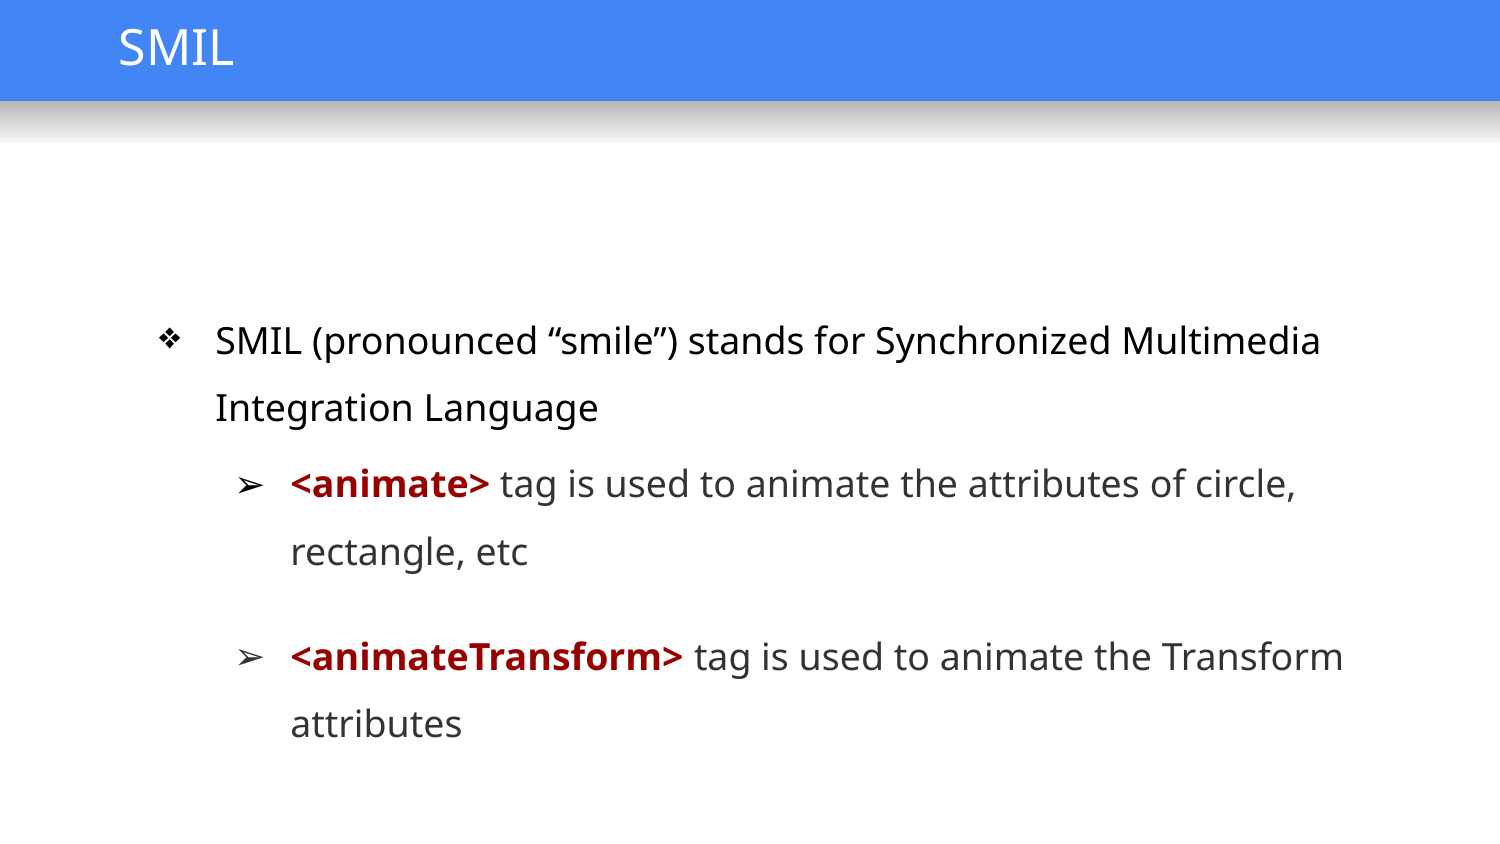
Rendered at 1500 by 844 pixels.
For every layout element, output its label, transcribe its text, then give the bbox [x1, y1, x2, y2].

text_box [0, 101, 1500, 143]
text_box SMIL (pronounced “smile”) stands for Synchronized Multimedia Integration Language <animate> tag is used to animate the attributes of circle, rectangle, etc <animateTransform> tag is used to animate the Transform attributes [125, 279, 1399, 731]
text_box SMIL [103, 0, 627, 79]
text_box [0, 0, 1500, 101]
